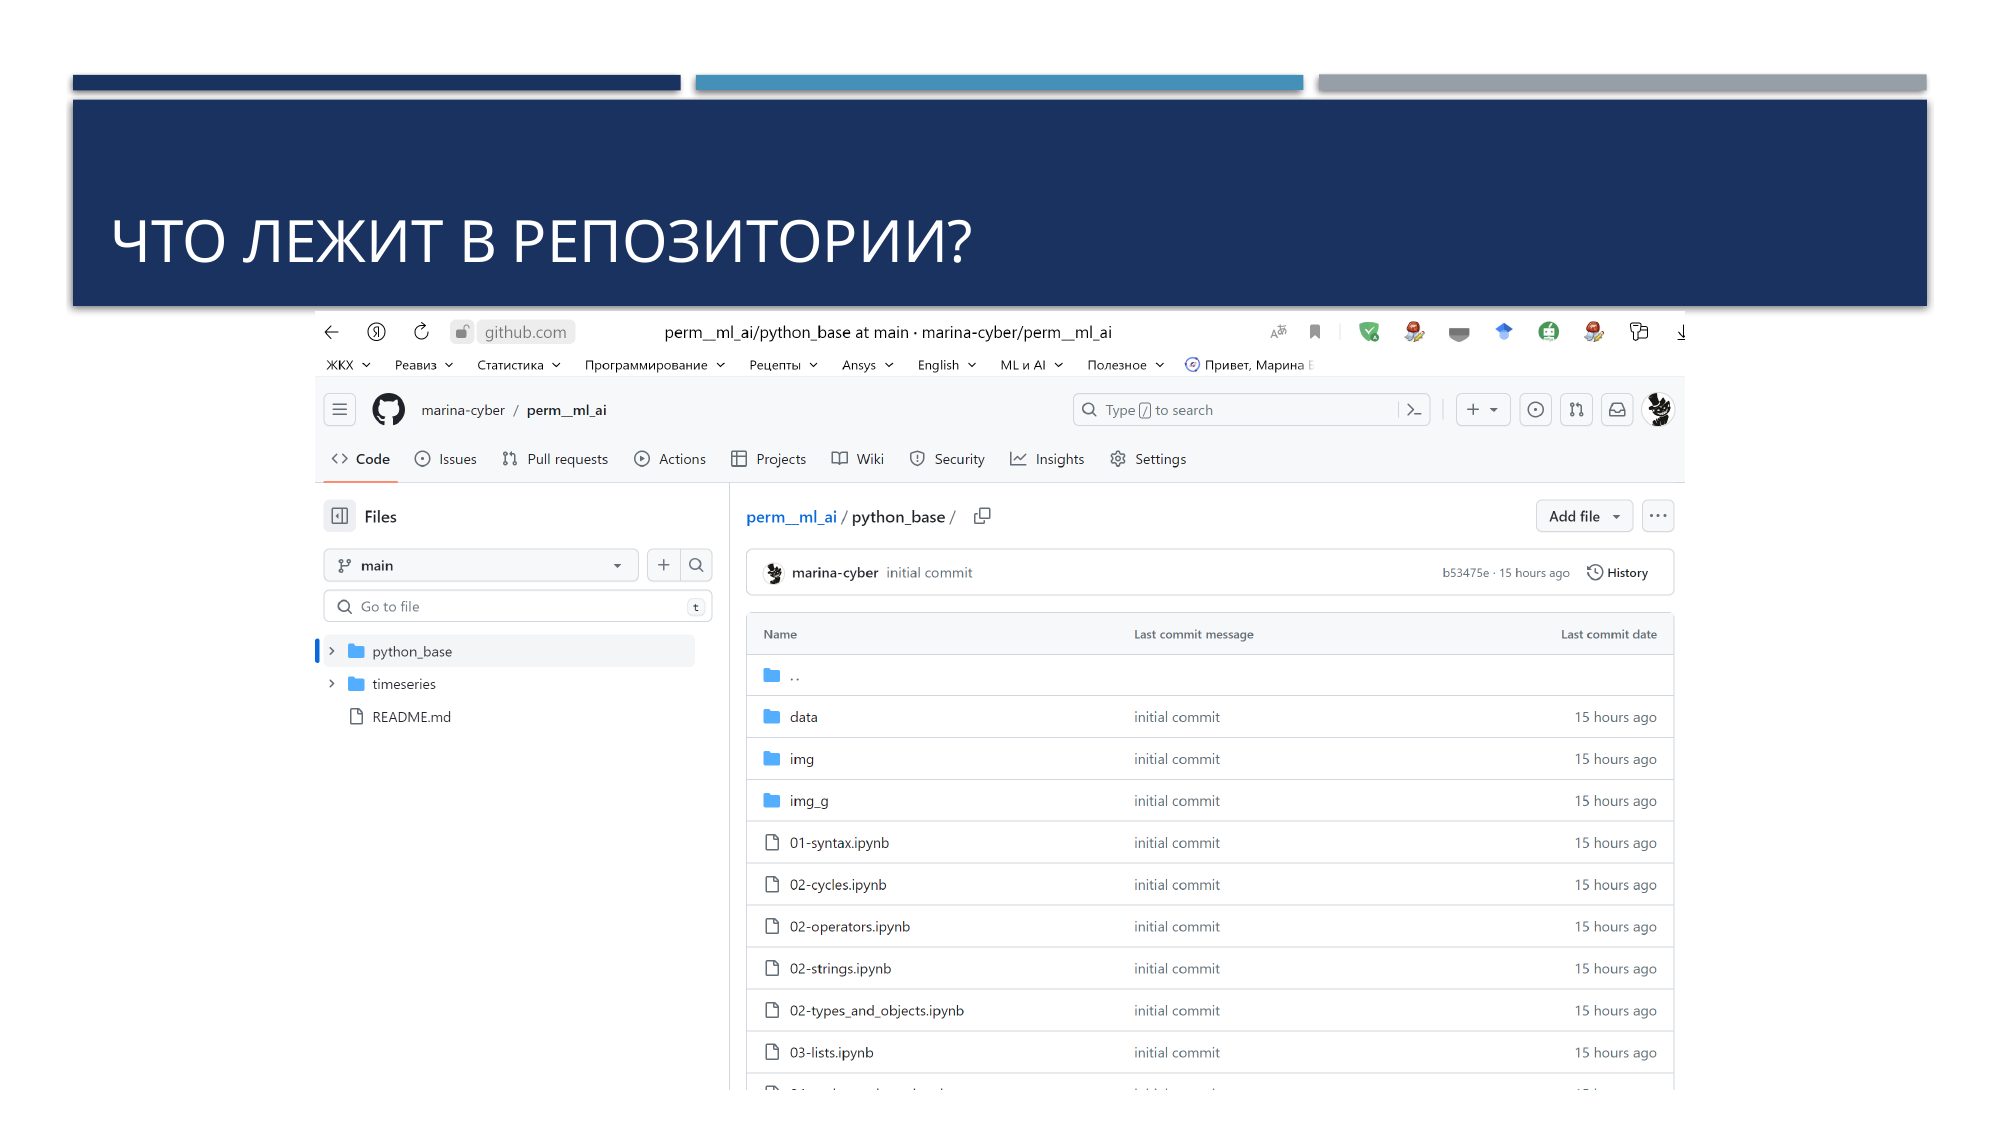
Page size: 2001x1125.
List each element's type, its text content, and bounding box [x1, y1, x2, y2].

picture [314, 311, 1686, 1090]
title Что лежит в репозитории? [95, 119, 1905, 282]
